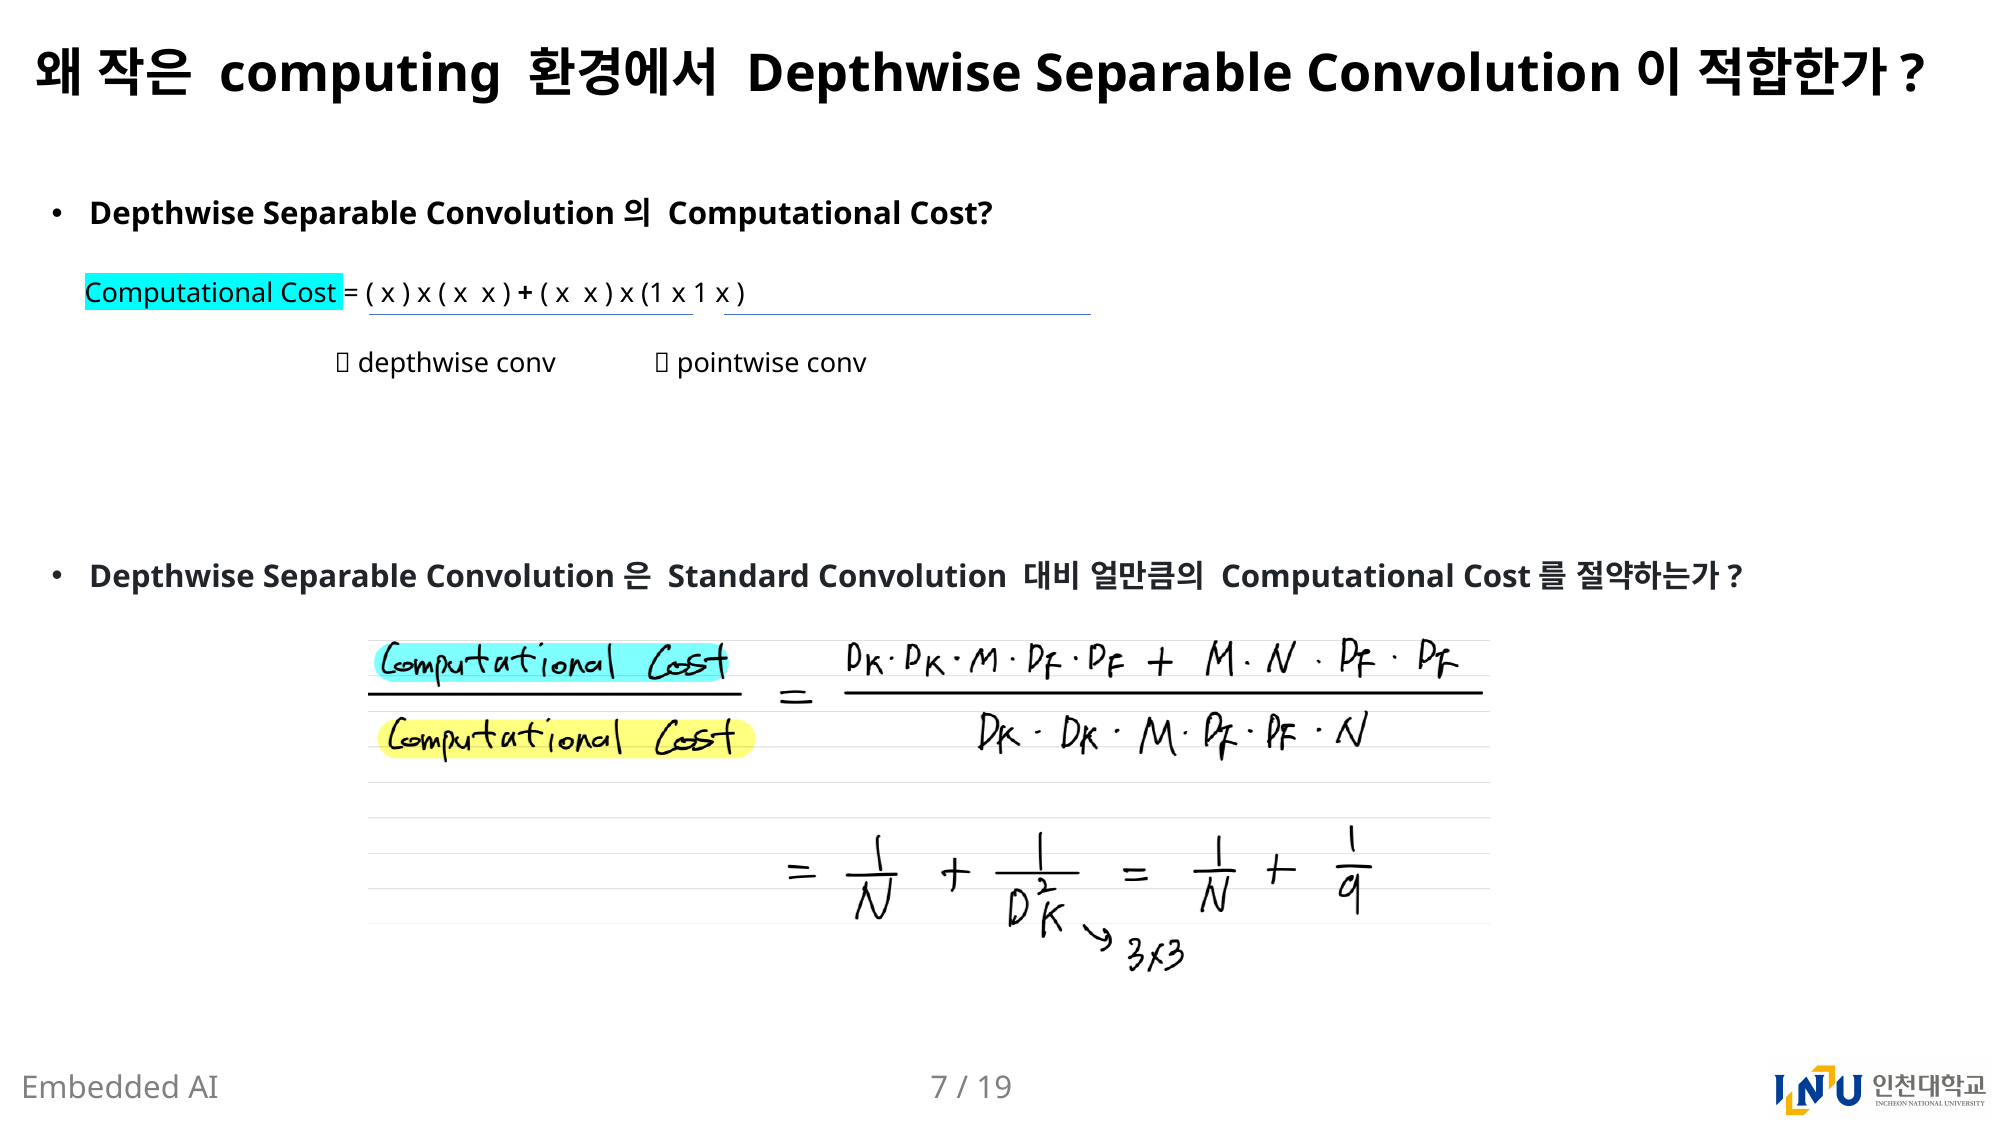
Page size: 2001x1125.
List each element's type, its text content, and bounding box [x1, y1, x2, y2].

picture [1766, 1055, 1994, 1120]
title 왜 작은 computing 환경에서 Depthwise Separable Convolution이 적합한가? [20, 9, 1981, 141]
picture [368, 613, 1490, 979]
